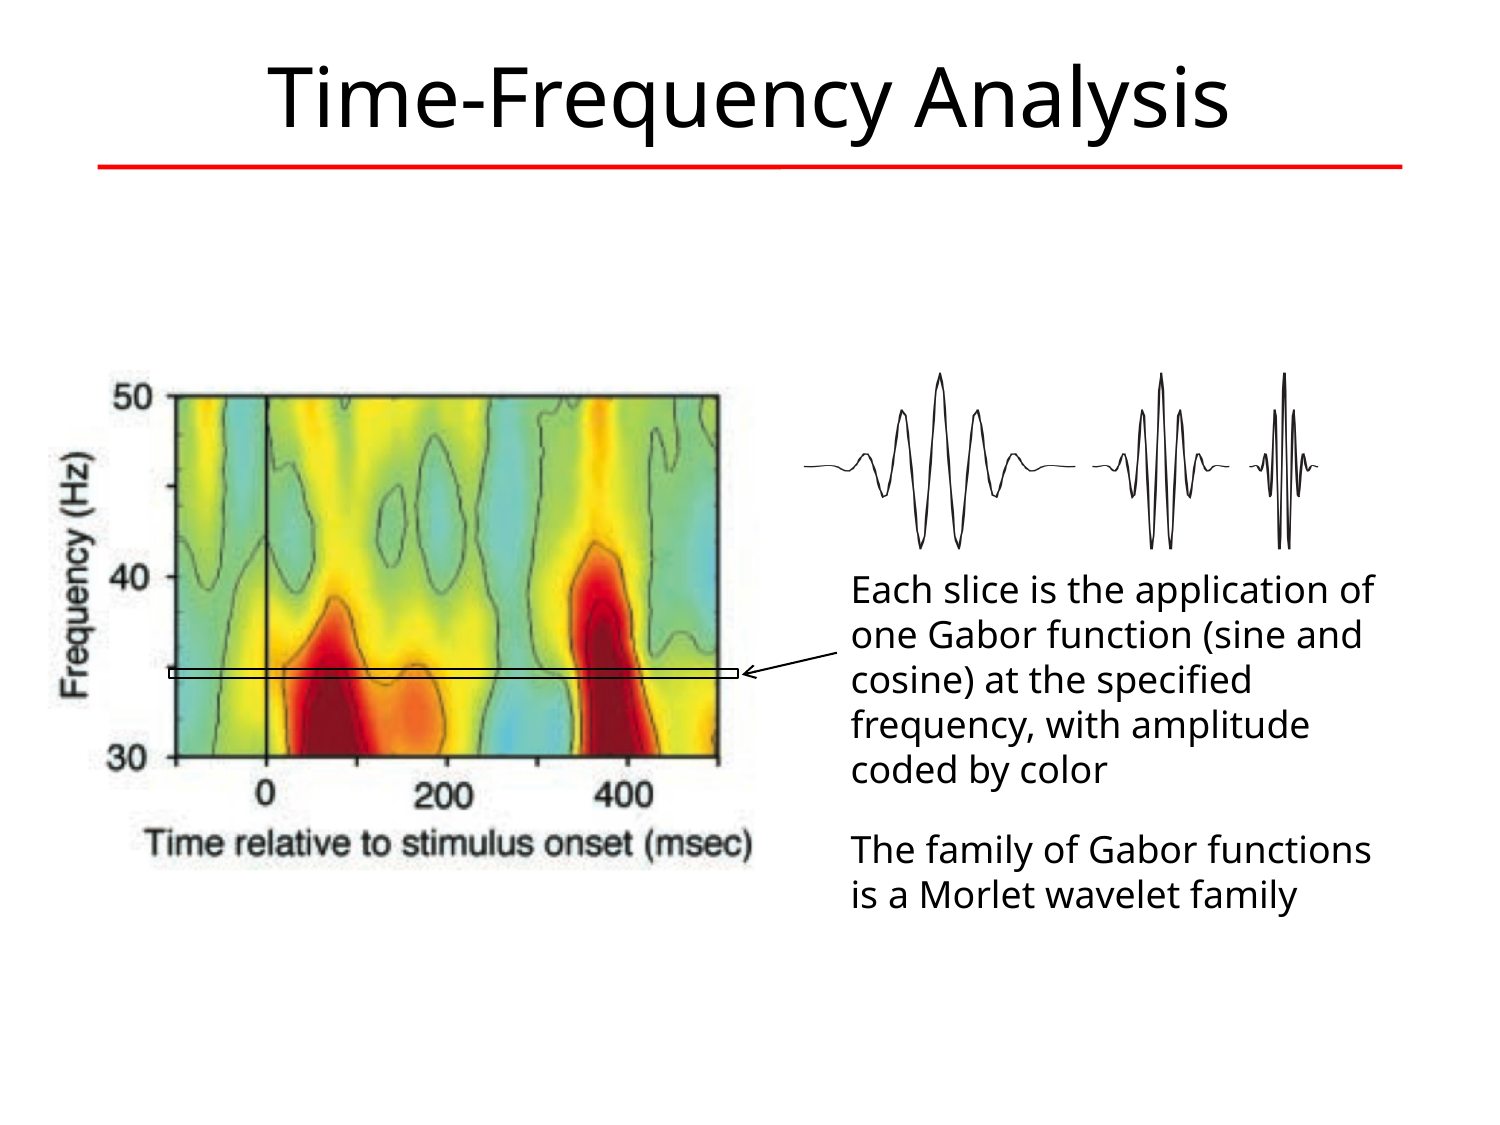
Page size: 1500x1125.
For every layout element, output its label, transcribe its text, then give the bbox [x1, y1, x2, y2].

picture [46, 370, 762, 871]
title Time-Frequency Analysis [74, 0, 1426, 188]
picture [1091, 371, 1230, 550]
text_box The family of Gabor functions is a Morlet wavelet family [835, 819, 1415, 924]
text_box Each slice is the application of one Gabor function (sine and cosine) at the specified frequency, with amplitude coded by color [835, 558, 1417, 798]
picture [1248, 371, 1319, 550]
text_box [741, 652, 837, 675]
picture [802, 371, 1077, 550]
